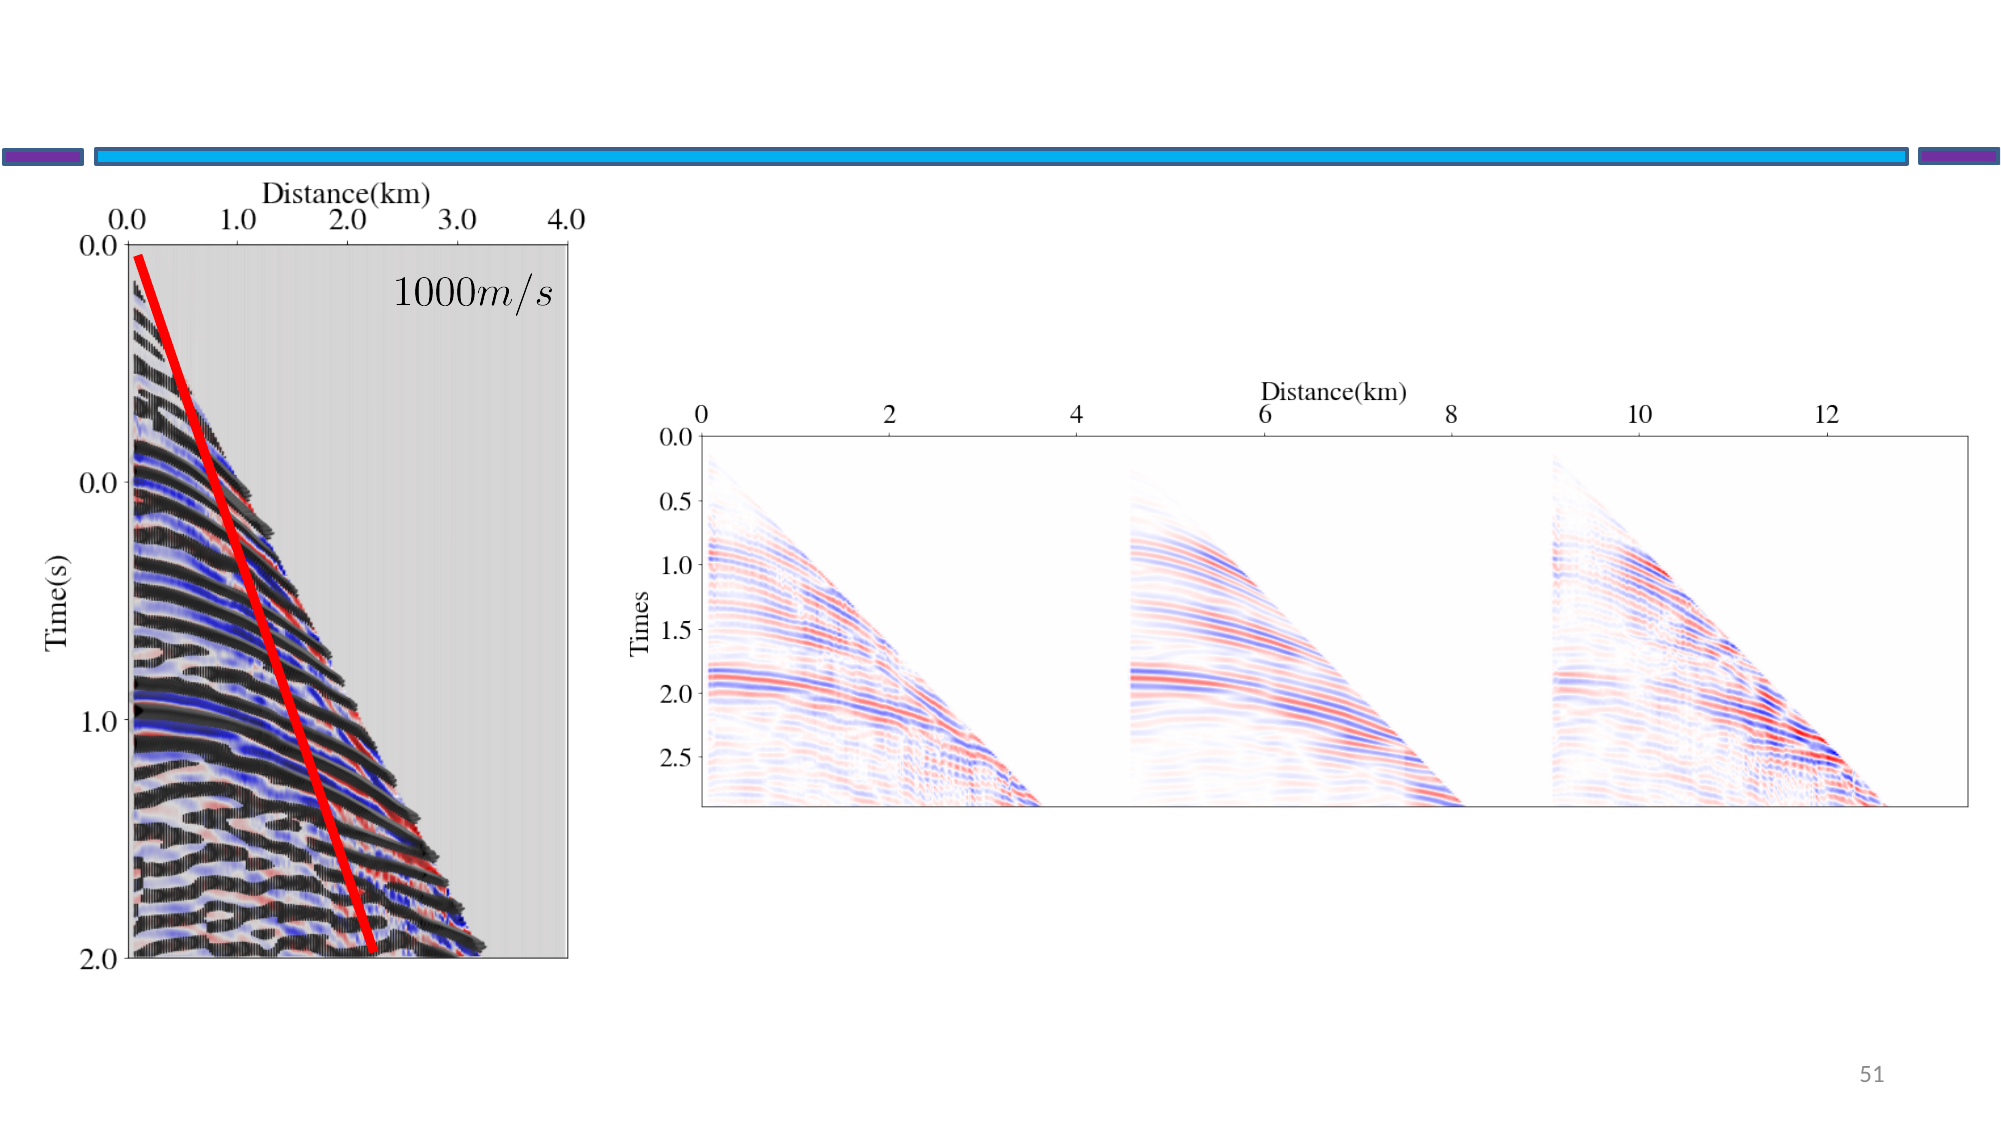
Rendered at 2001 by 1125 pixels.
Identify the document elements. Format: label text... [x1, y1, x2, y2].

picture [36, 172, 595, 984]
picture [621, 373, 1979, 819]
slide_number 51 [1433, 1042, 1900, 1103]
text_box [137, 255, 375, 953]
